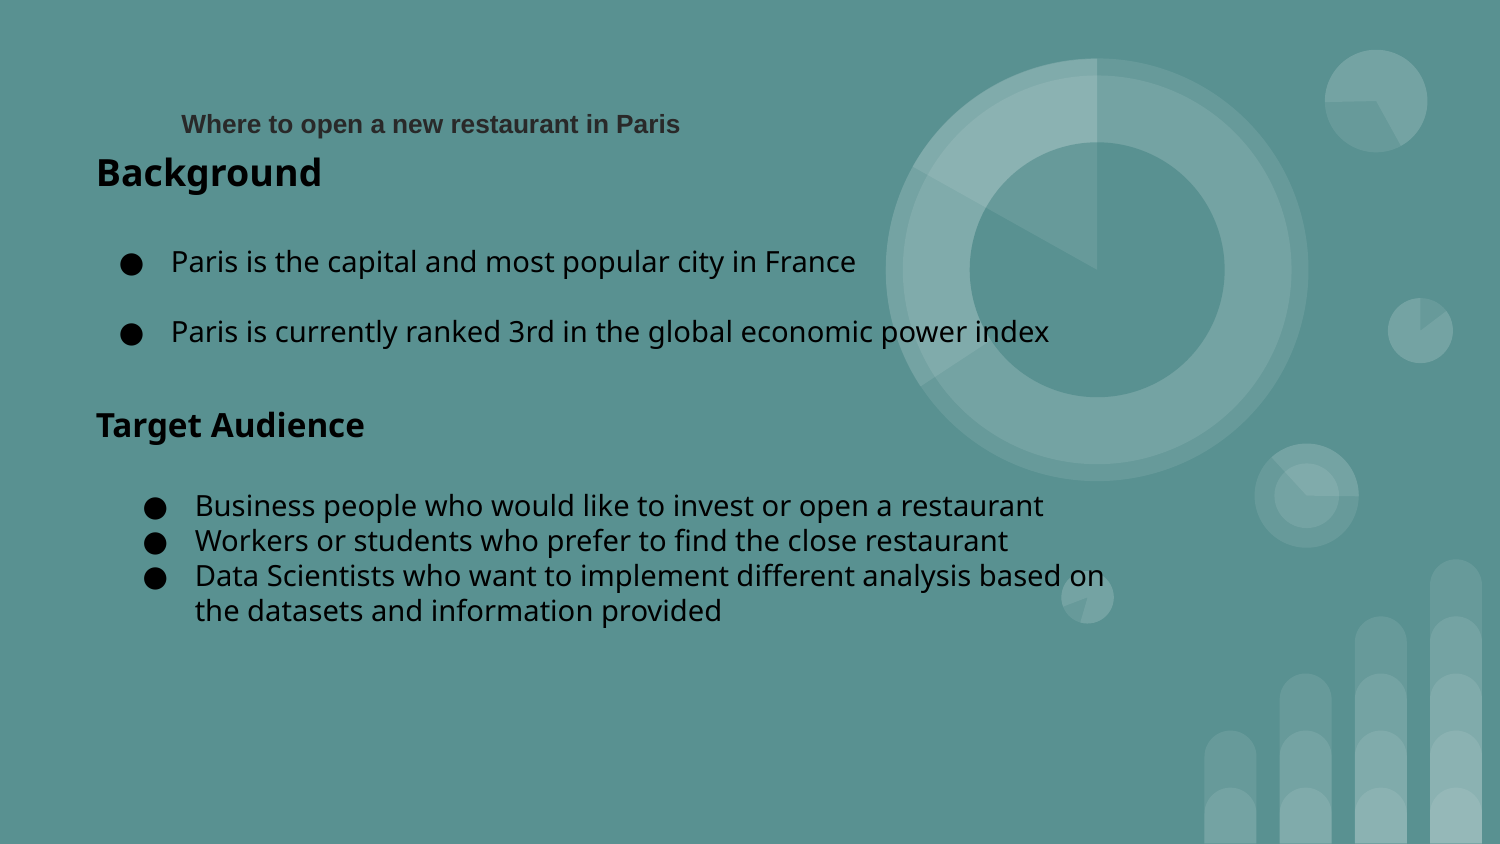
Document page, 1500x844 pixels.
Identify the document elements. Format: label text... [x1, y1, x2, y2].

title Where to open a new restaurant in Paris [166, 38, 1432, 155]
text_box Target Audience [80, 388, 1249, 459]
text_box Background [80, 134, 537, 210]
text_box Paris is the capital and most popular city in France Paris is currently ranked 3rd in the global economic power index [80, 228, 1212, 364]
text_box Business people who would like to invest or open a restaurant Workers or students who prefer to find the close restaurant Data Scientists who want to implement different analysis based on the datasets and information provided [104, 472, 1157, 643]
